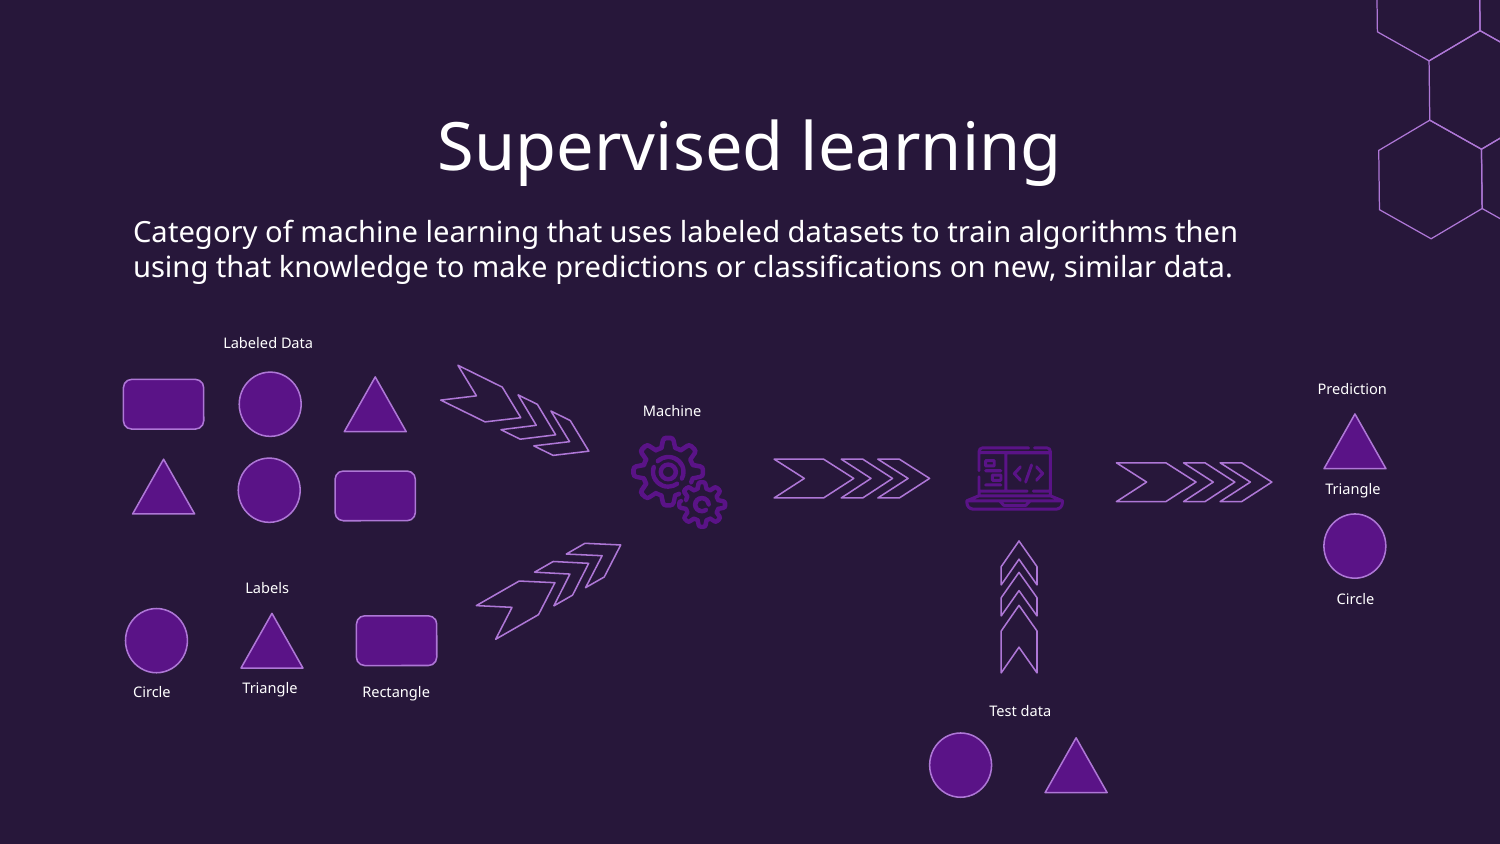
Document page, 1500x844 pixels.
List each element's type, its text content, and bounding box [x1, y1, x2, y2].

text_box Rectangle [347, 668, 457, 704]
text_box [1116, 462, 1273, 502]
text_box [356, 615, 437, 666]
text_box [335, 471, 416, 521]
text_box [631, 436, 727, 529]
text_box Prediction [1302, 365, 1440, 401]
text_box [1326, 413, 1384, 464]
text_box [929, 732, 992, 798]
text_box Machine [627, 386, 727, 422]
text_box [125, 608, 188, 668]
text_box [965, 446, 1065, 511]
text_box [239, 372, 302, 437]
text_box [773, 458, 930, 499]
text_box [952, 588, 1086, 626]
text_box [243, 613, 301, 664]
text_box Triangle [227, 664, 323, 700]
text_box [238, 458, 301, 523]
text_box [344, 376, 407, 432]
text_box Labeled Data [208, 319, 346, 355]
text_box [1045, 737, 1108, 793]
text_box Circle [118, 668, 195, 704]
text_box Test data [974, 686, 1080, 722]
list Category of machine learning that uses labeled datasets to train algorithms then using that knowledge to make predictions or classifications on new, similar data. [118, 198, 1337, 304]
text_box Triangle [1310, 464, 1410, 501]
text_box Circle [1321, 575, 1399, 611]
text_box [132, 459, 195, 514]
text_box [123, 379, 204, 430]
title Supervised learning [118, 88, 1382, 183]
text_box [1323, 513, 1386, 575]
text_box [440, 397, 597, 437]
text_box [475, 564, 632, 604]
text_box Labels [230, 563, 314, 599]
